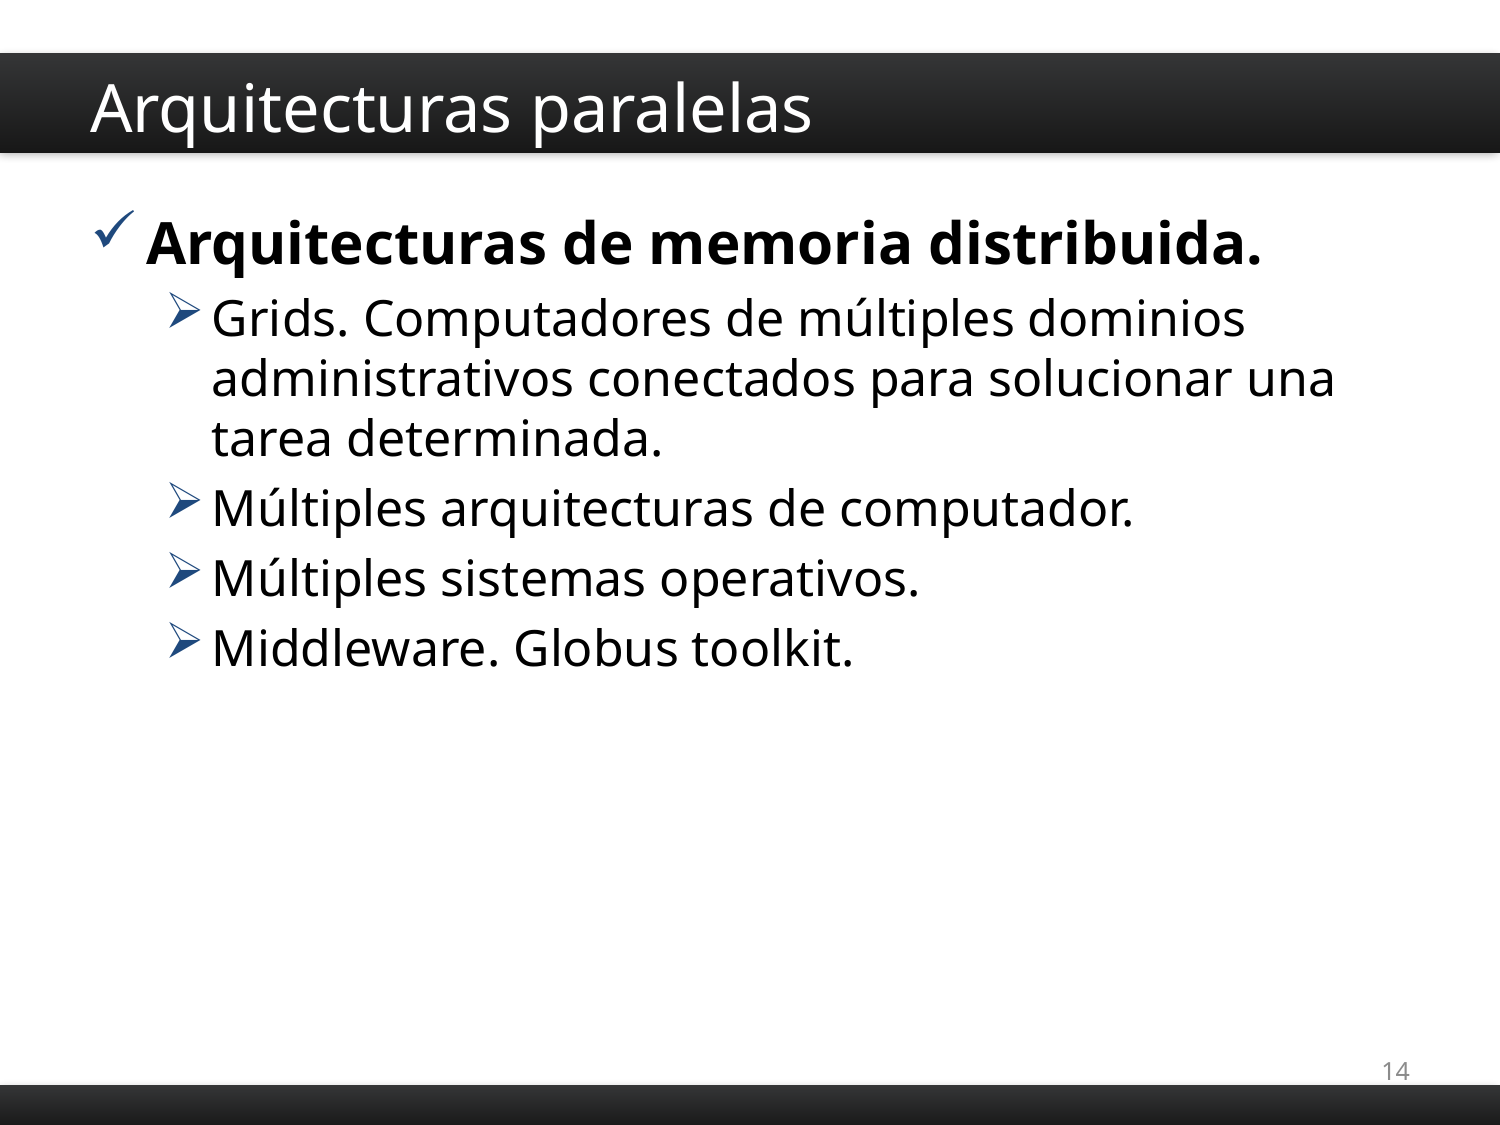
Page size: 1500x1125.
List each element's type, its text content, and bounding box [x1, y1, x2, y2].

slide_number 14 [1074, 1042, 1425, 1103]
title Arquitecturas paralelas [74, 58, 1426, 153]
list Arquitecturas de memoria distribuida. Grids. Computadores de múltiples dominios administrativos conectados para solucionar una tarea determinada. Múltiples arquitecturas de computador. Múltiples sistemas operativos. Middleware. Globus toolkit. [74, 198, 1426, 1020]
